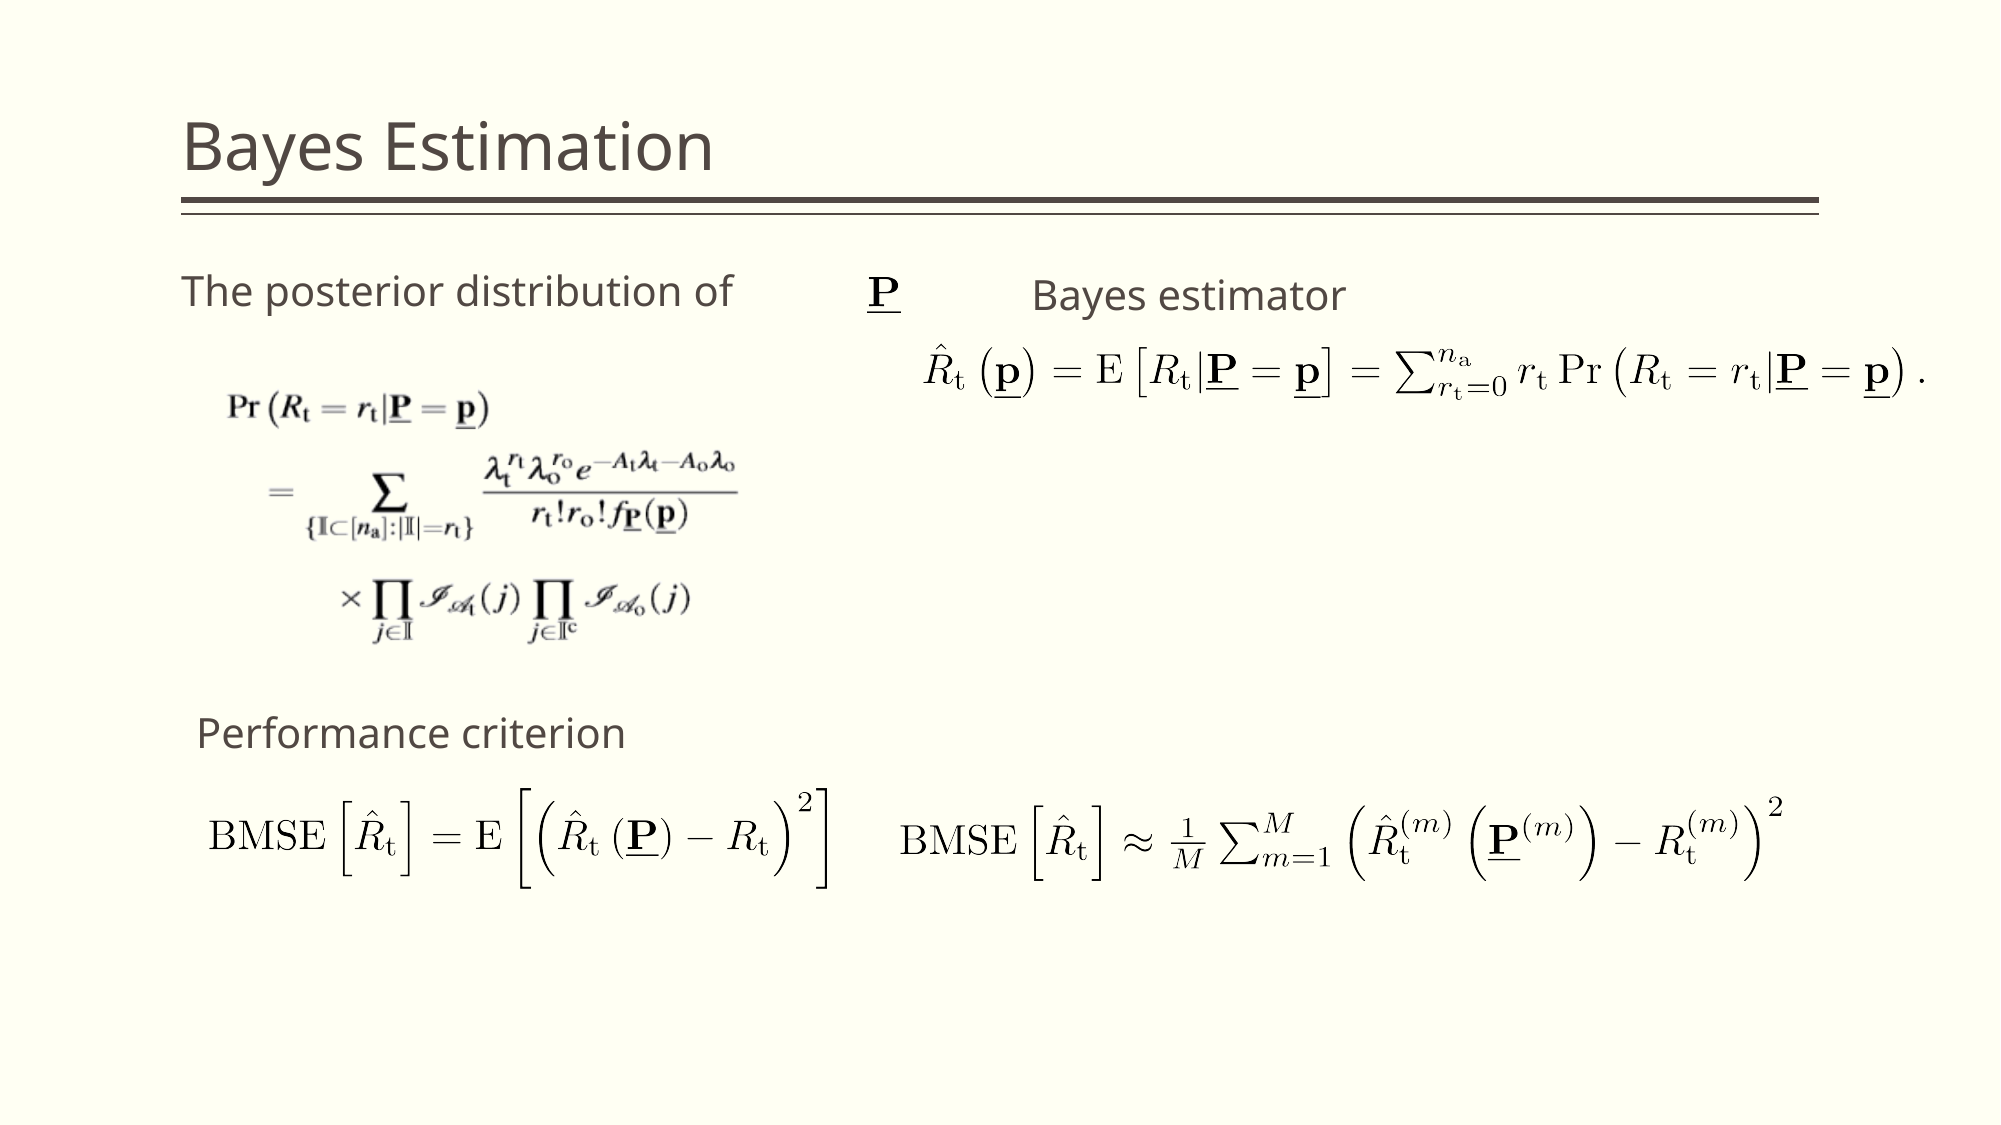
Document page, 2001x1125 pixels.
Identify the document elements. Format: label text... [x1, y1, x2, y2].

picture [900, 796, 1782, 881]
picture [867, 277, 901, 313]
text_box Performance criterion [181, 699, 841, 765]
picture [923, 343, 1924, 400]
picture [209, 788, 827, 889]
picture [181, 367, 790, 664]
text_box Bayes estimator [1016, 261, 1705, 327]
title Bayes Estimation [181, 12, 1819, 193]
